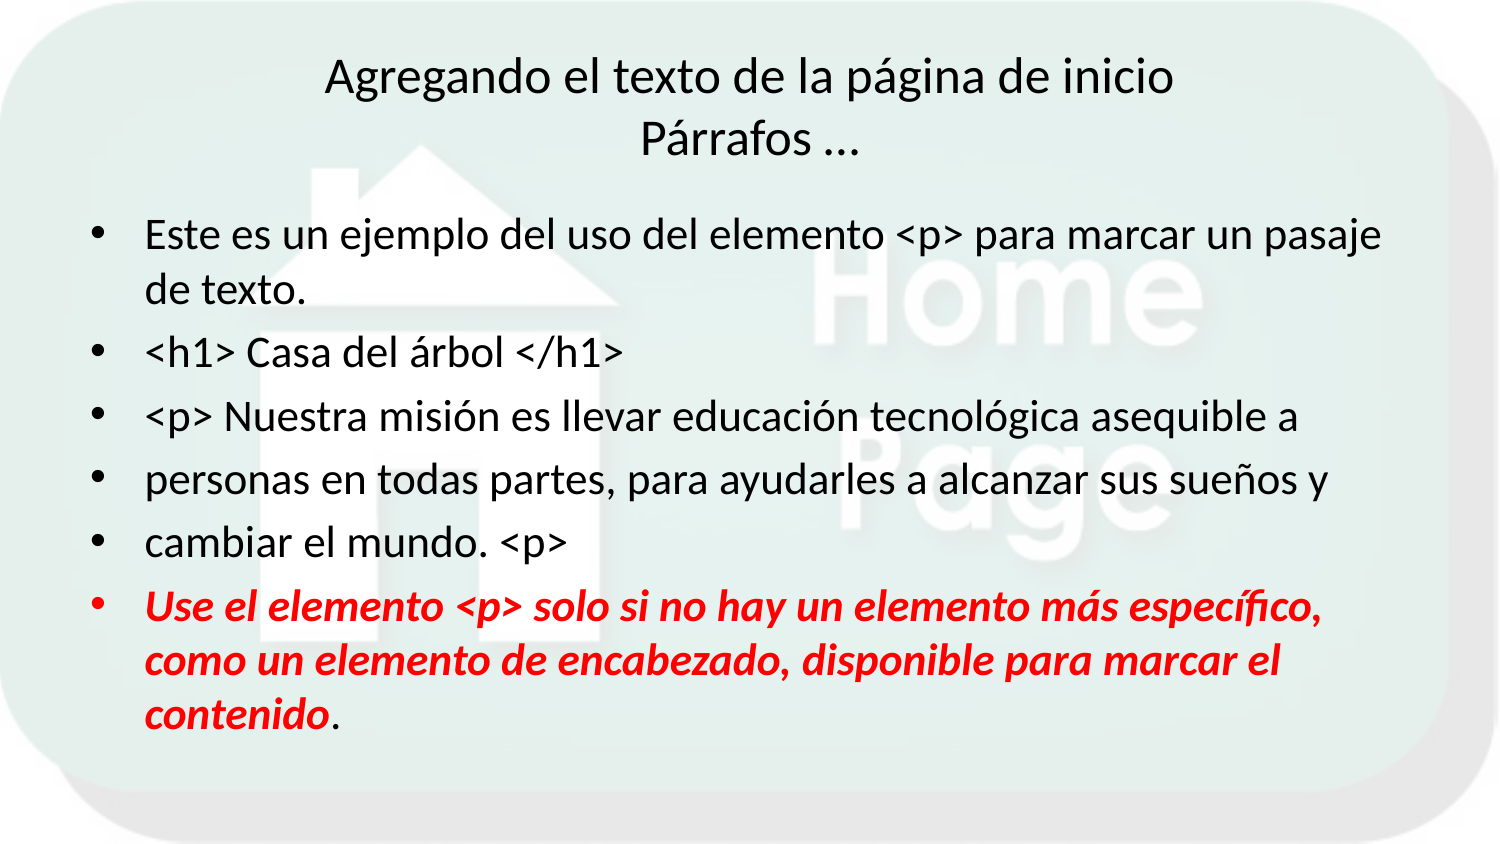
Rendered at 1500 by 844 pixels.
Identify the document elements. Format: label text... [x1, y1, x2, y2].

list Este es un ejemplo del uso del elemento <p> para marcar un pasaje de texto. <h1> Casa del árbol </h1> <p> Nuestra misión es llevar educación tecnológica asequible a personas en todas partes, para ayudarles a alcanzar sus sueños y cambiar el mundo. <p> Use el elemento <p> solo si no hay un elemento más específico, como un elemento de encabezado, disponible para marcar el contenido. [75, 196, 1425, 754]
title Agregando el texto de la página de inicio Párrafos … [75, 33, 1425, 175]
